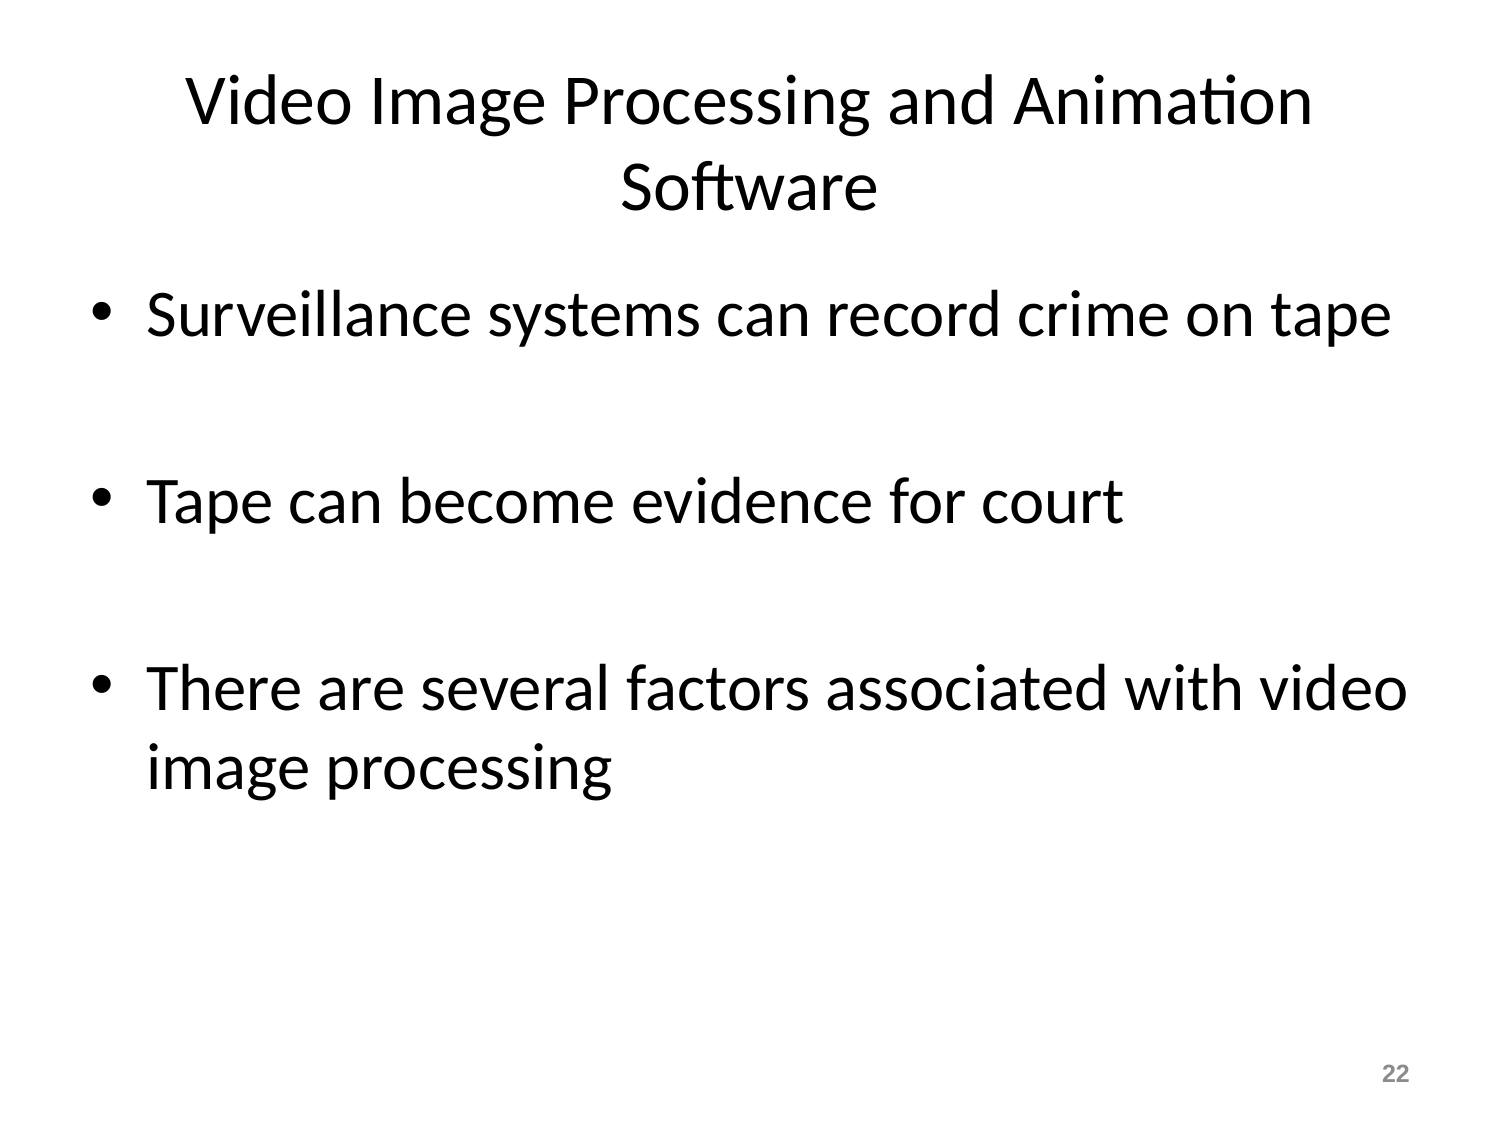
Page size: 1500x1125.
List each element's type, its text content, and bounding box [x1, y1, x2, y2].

list Surveillance systems can record crime on tape Tape can become evidence for court There are several factors associated with video image processing [75, 262, 1425, 1005]
slide_number 22 [1074, 1042, 1425, 1103]
title Video Image Processing and Animation Software [75, 45, 1425, 233]
